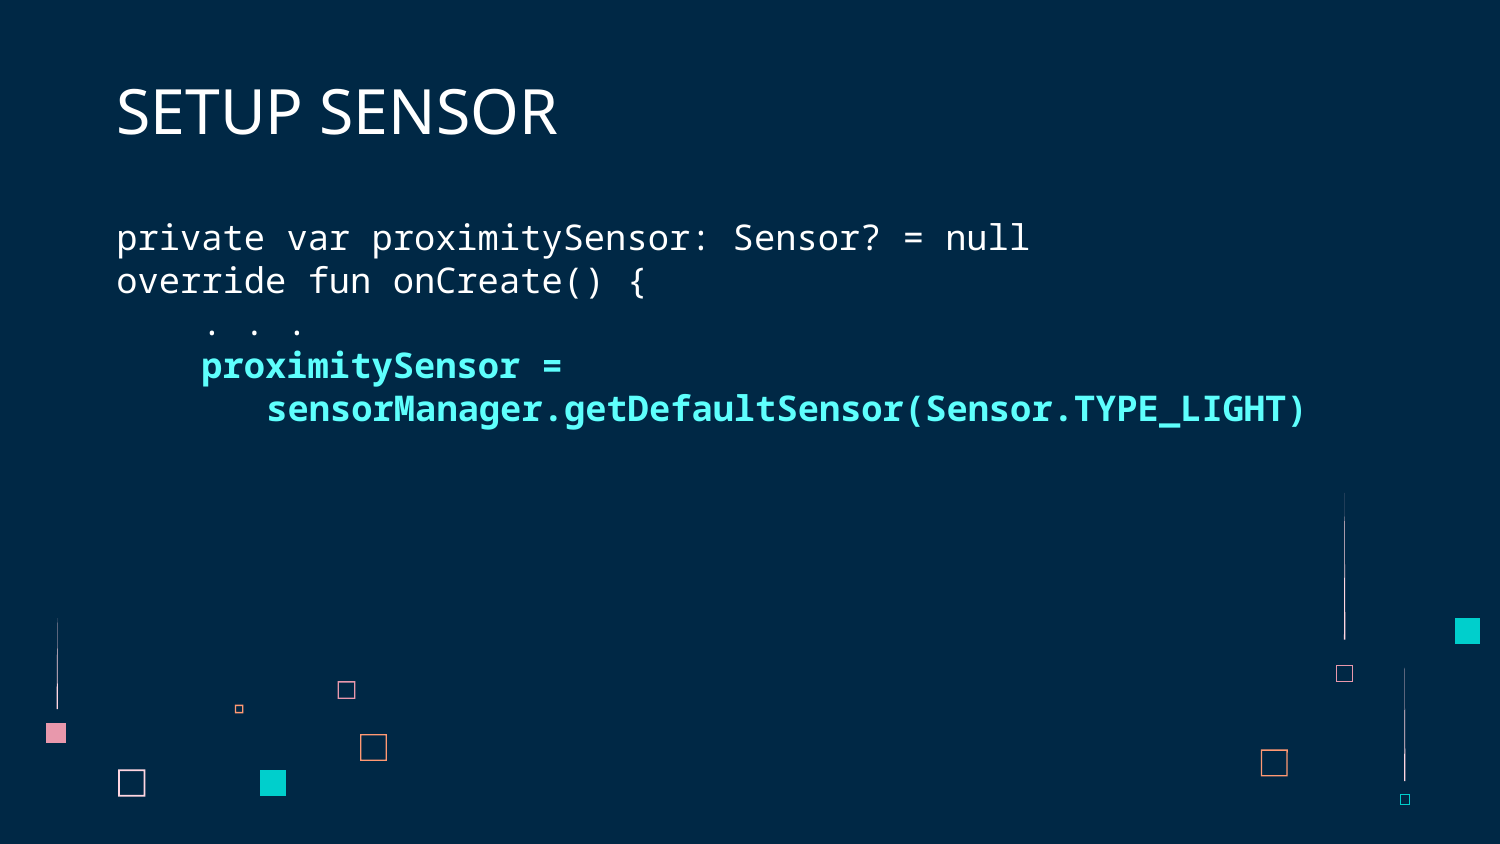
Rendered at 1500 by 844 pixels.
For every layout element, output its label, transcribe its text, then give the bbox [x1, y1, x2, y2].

title SETUP SENSOR [101, 67, 1049, 163]
list private var proximitySensor: Sensor? = null override fun onCreate() { . . . proximitySensor = sensorManager.getDefaultSensor(Sensor.TYPE_LIGHT) [101, 200, 1454, 544]
